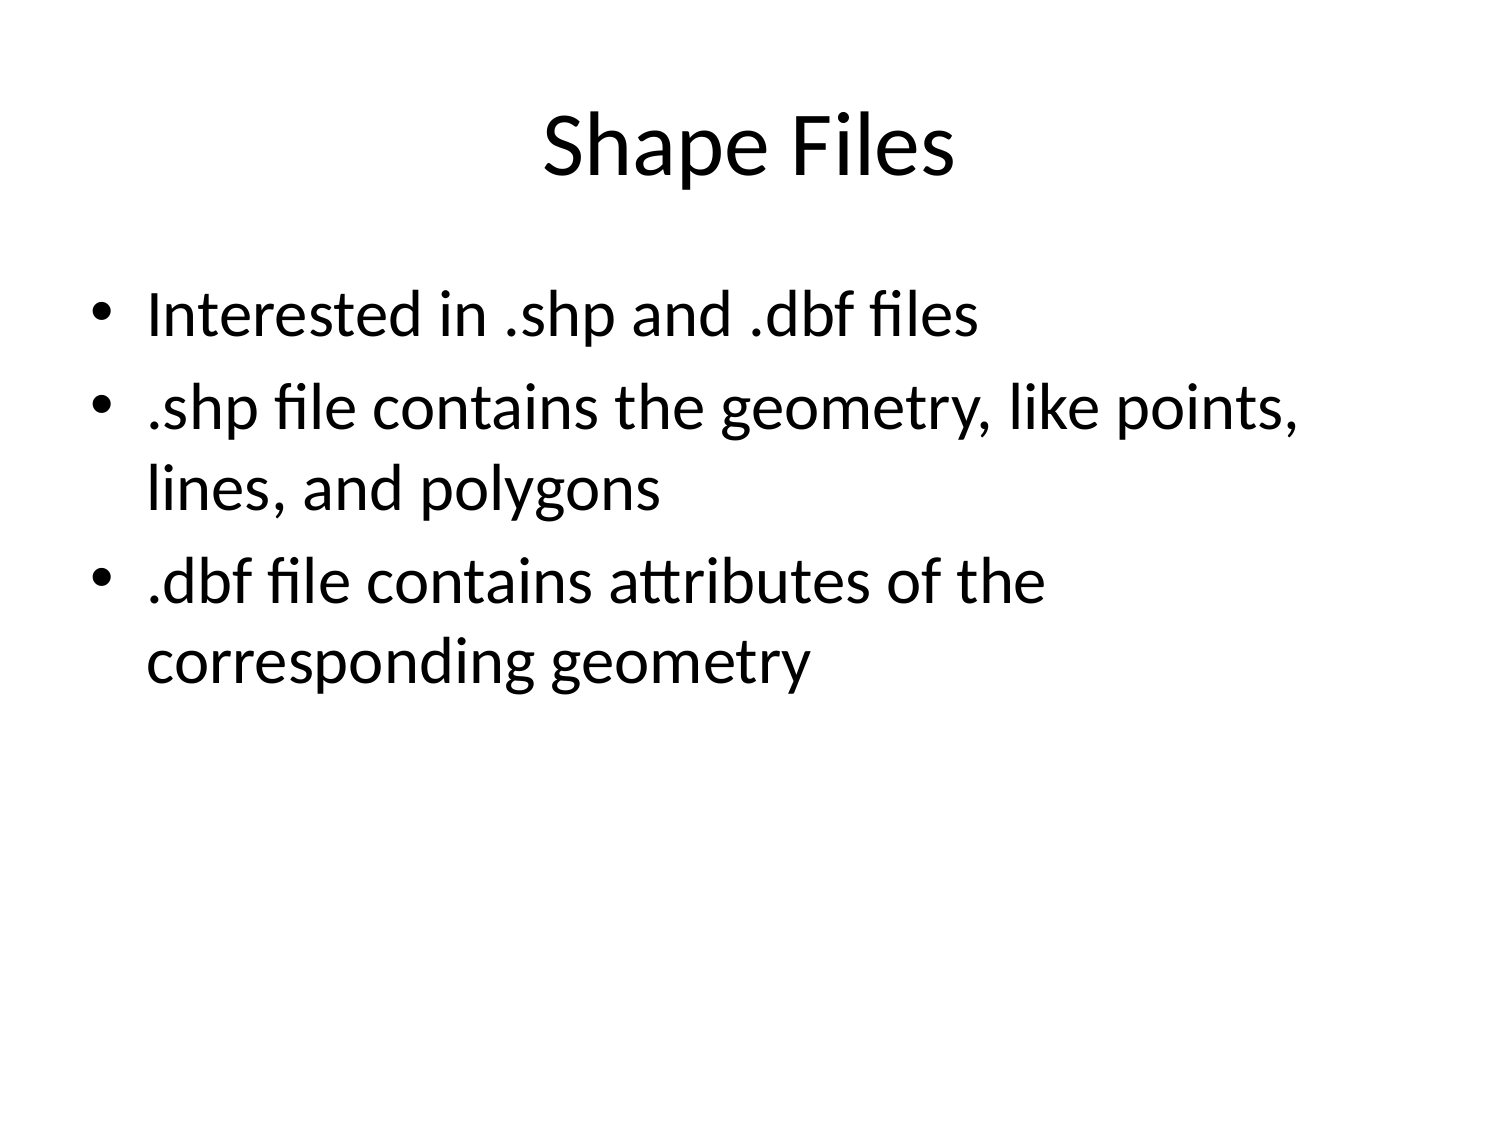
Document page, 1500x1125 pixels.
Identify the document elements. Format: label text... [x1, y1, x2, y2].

title Shape Files [75, 45, 1425, 233]
list Interested in .shp and .dbf files .shp file contains the geometry, like points, lines, and polygons .dbf file contains attributes of the corresponding geometry [75, 262, 1425, 1005]
